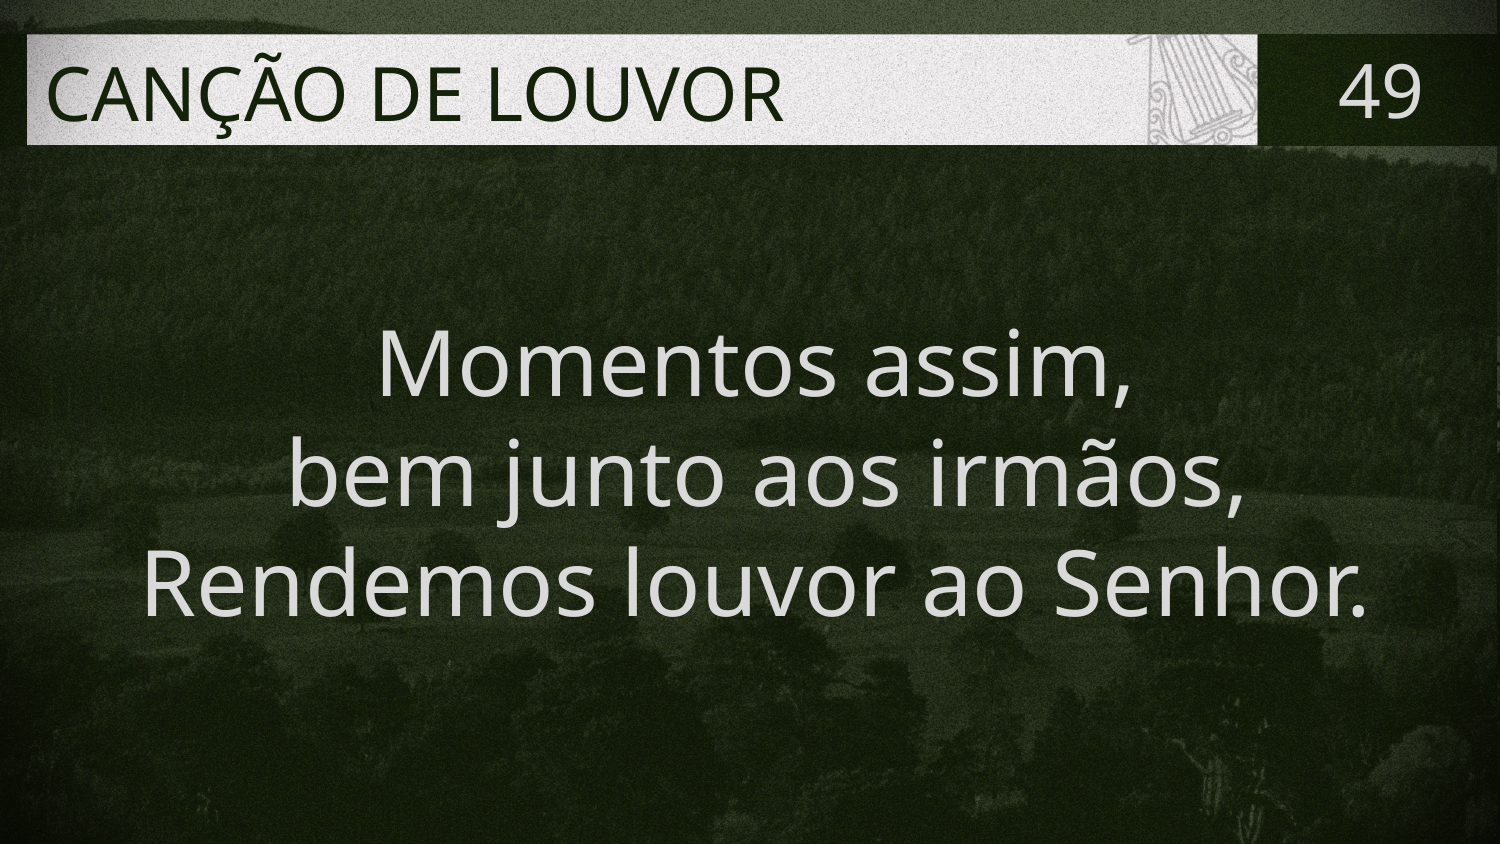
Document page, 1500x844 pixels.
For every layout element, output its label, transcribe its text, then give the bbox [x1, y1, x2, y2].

list 49 [1281, 36, 1483, 141]
picture [0, 0, 1500, 844]
title CANÇÃO DE LOUVOR [29, 33, 1258, 141]
list Momentos assim, bem junto aos irmãos, Rendemos louvor ao Senhor. [17, 141, 1500, 800]
